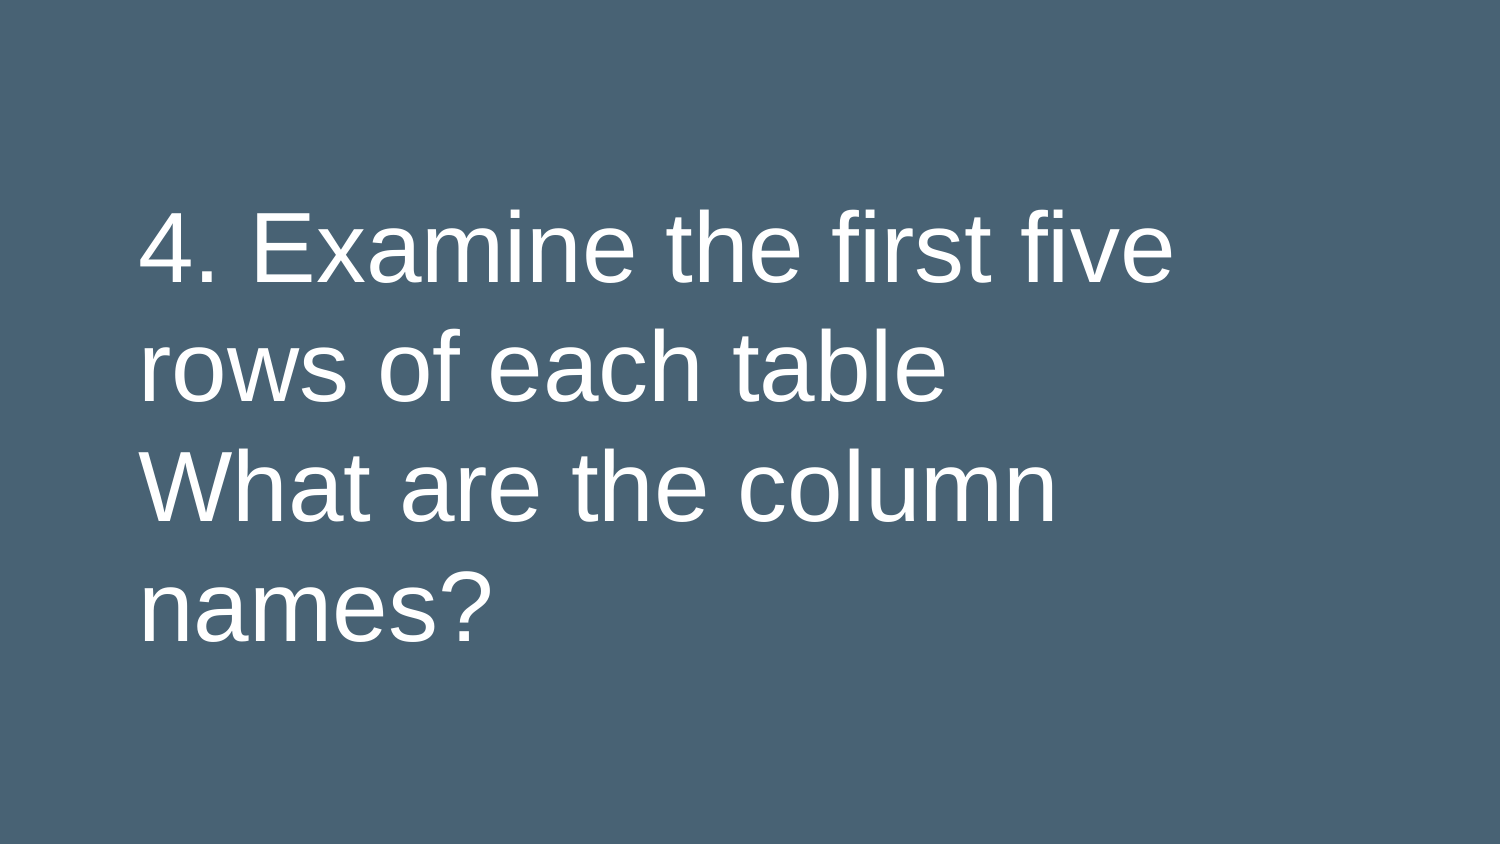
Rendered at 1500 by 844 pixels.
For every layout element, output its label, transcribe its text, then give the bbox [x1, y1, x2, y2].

text_box 4. Examine the first five rows of each table What are the column names? [123, 253, 1377, 591]
